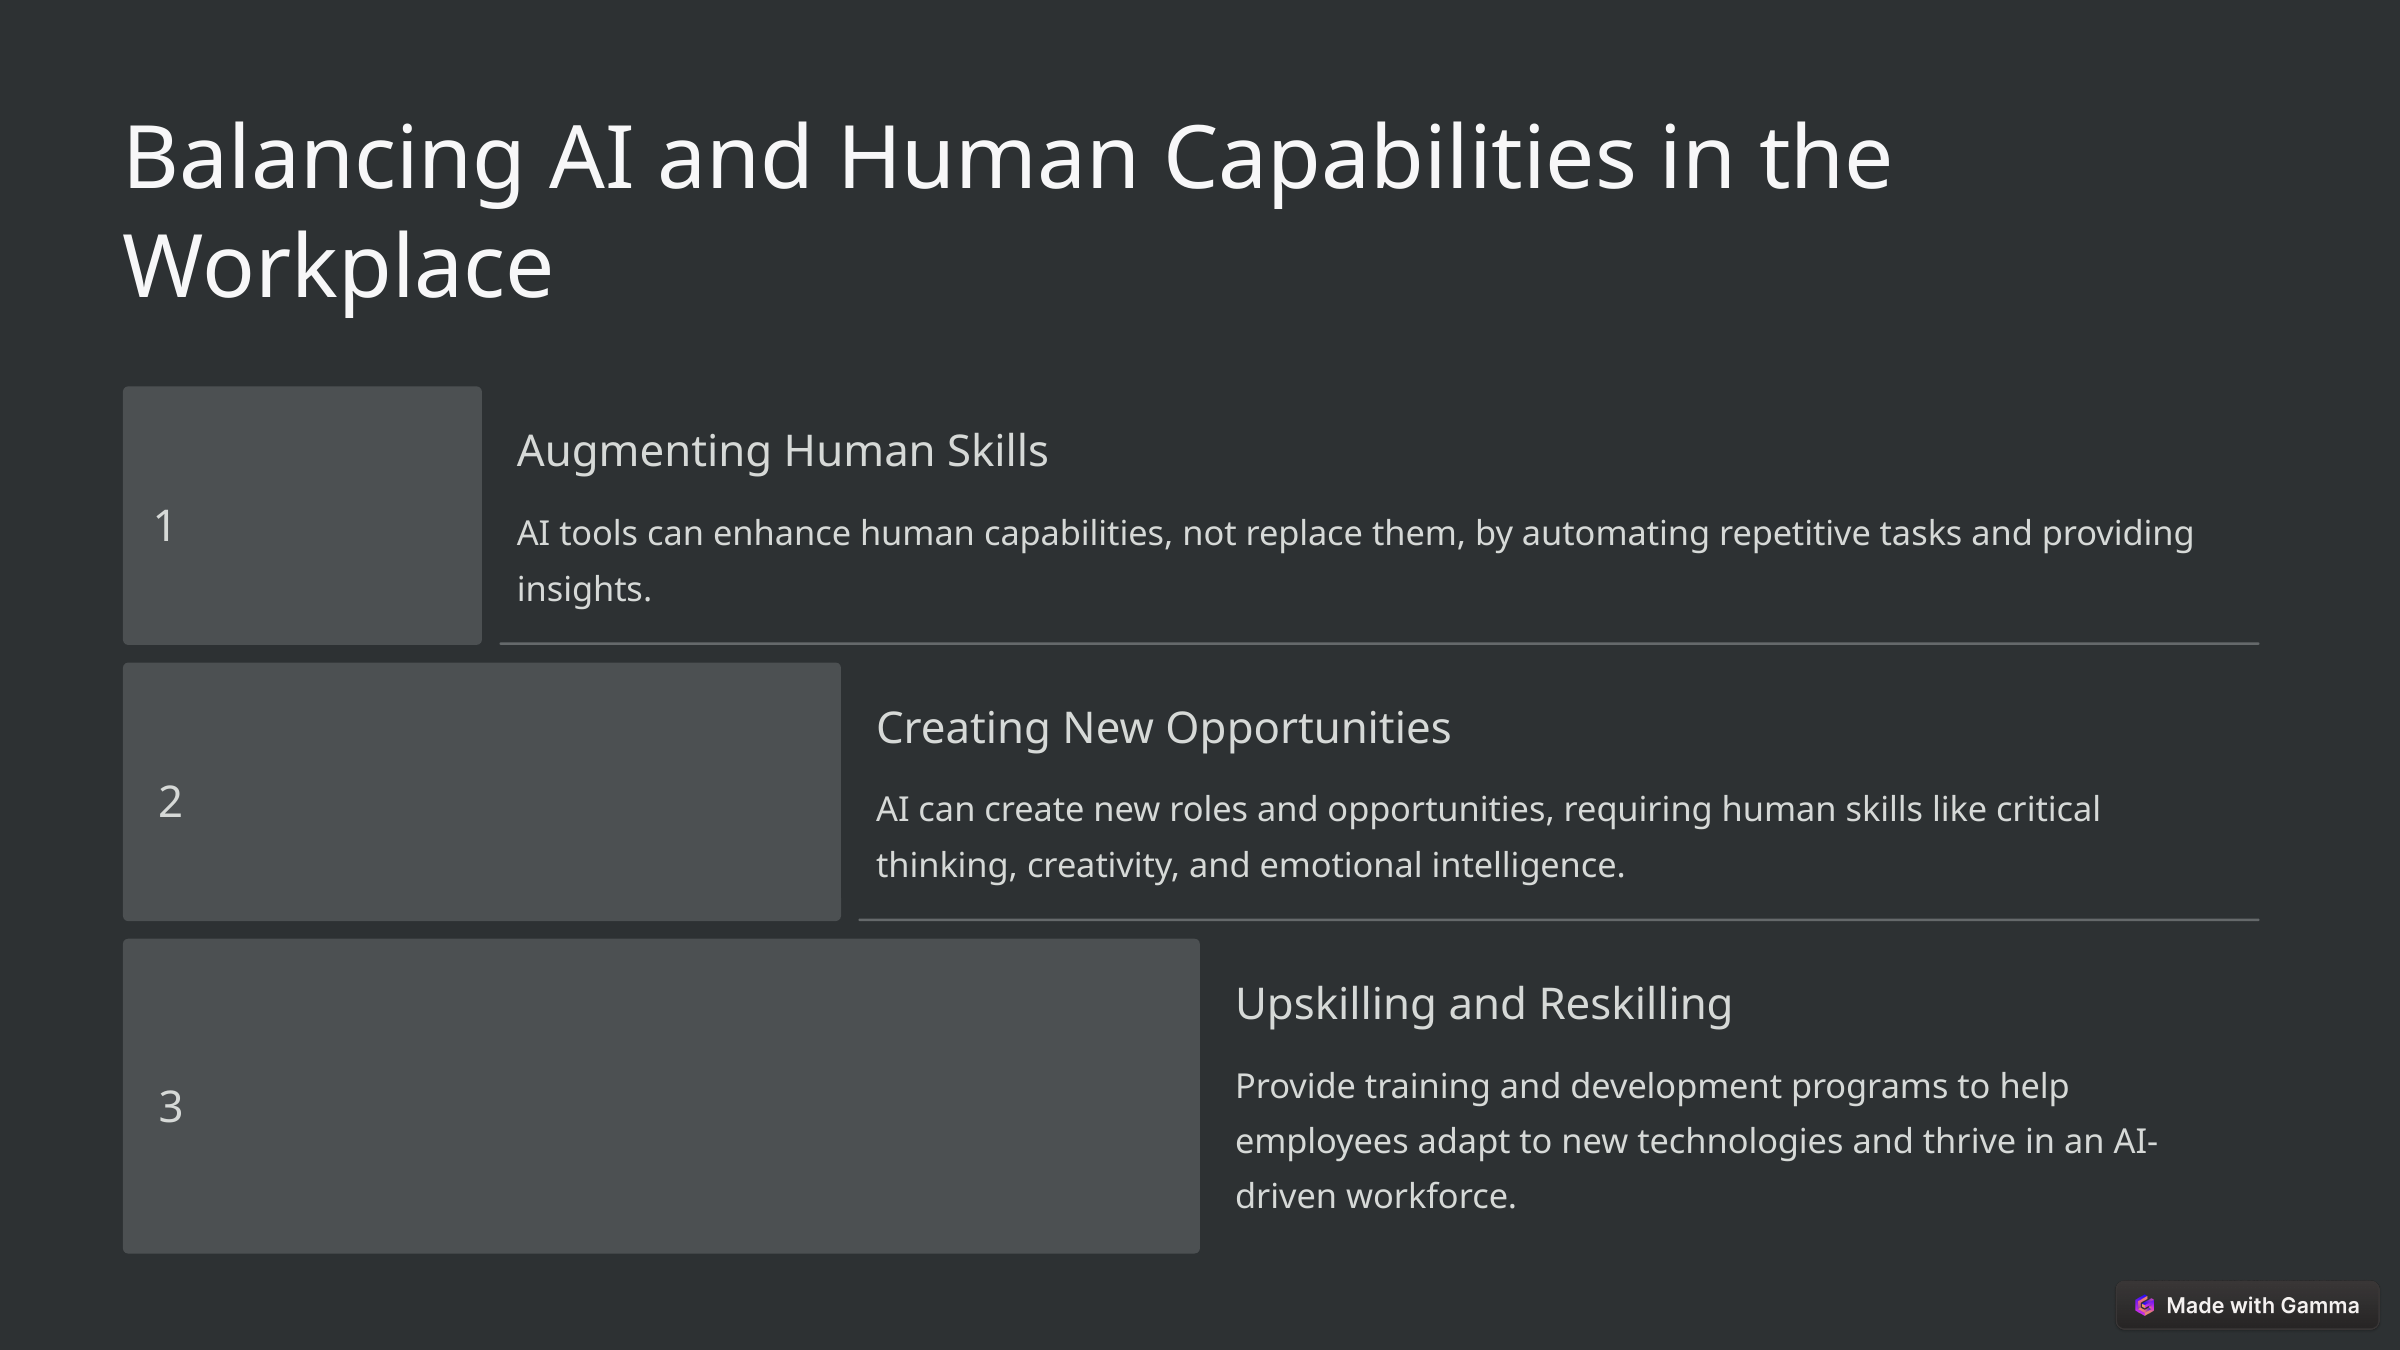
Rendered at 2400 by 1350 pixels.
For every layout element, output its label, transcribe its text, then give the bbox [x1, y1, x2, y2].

text_box [858, 918, 2260, 922]
picture [2106, 1271, 2389, 1339]
text_box [122, 662, 842, 922]
text_box 1 [157, 480, 173, 551]
text_box 3 [157, 1060, 185, 1132]
text_box [122, 938, 1200, 1254]
text_box Balancing AI and Human Capabilities in the Workplace [122, 96, 2278, 317]
text_box [122, 386, 482, 645]
text_box Creating New Opportunities [876, 697, 1455, 753]
text_box AI can create new roles and opportunities, requiring human skills like critical thinking, creativity, and emotional intelligence. [876, 773, 2242, 886]
text_box AI tools can enhance human capabilities, not replace them, by automating repetitive tasks and providing insights. [516, 497, 2242, 610]
text_box Augmenting Human Skills [516, 421, 1040, 477]
text_box Provide training and development programs to help employees adapt to new technologies and thrive in an AI-driven workforce. [1235, 1049, 2242, 1219]
text_box Upskilling and Reskilling [1235, 973, 1722, 1029]
text_box 2 [158, 756, 184, 827]
